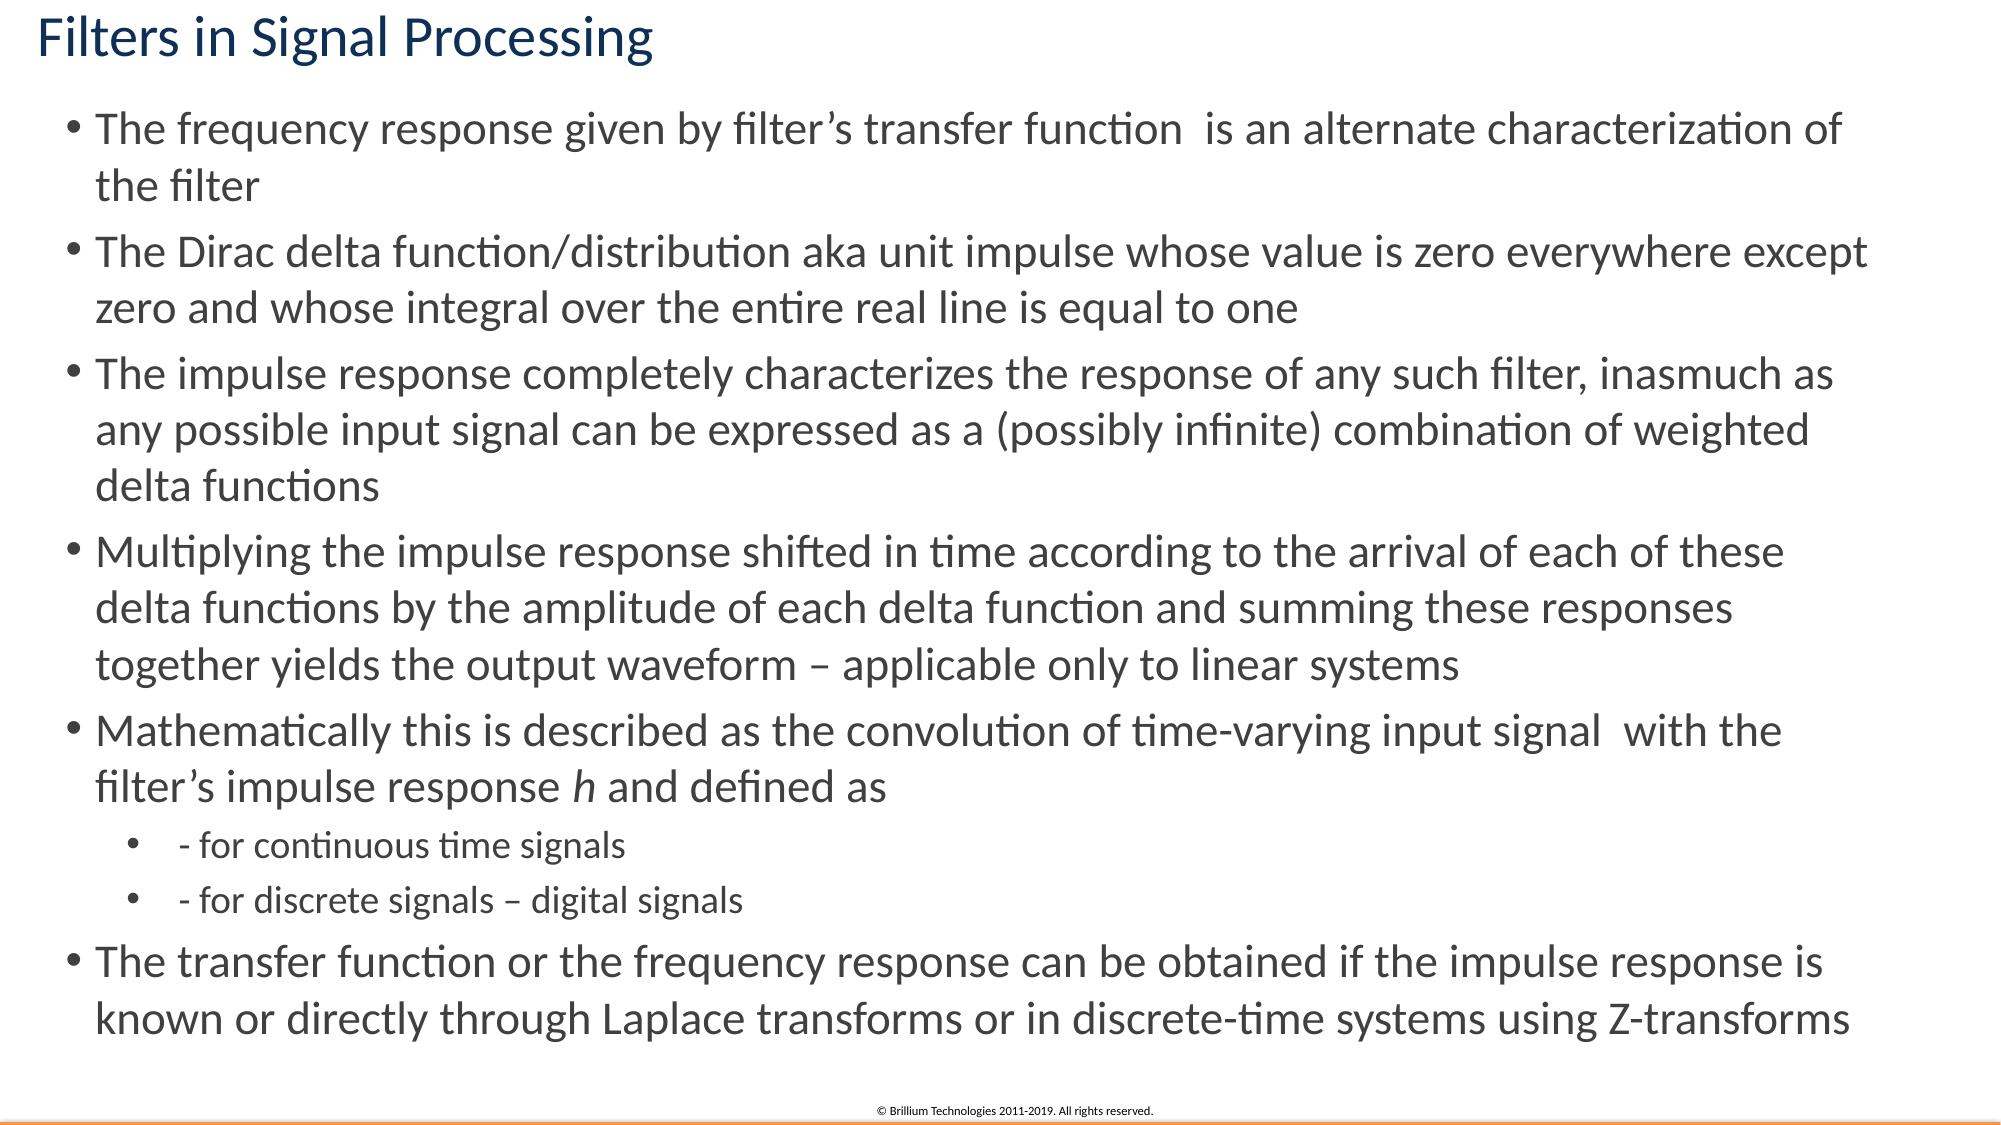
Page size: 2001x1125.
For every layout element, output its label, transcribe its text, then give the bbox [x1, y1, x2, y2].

title Filters in Signal Processing [22, 0, 1900, 66]
